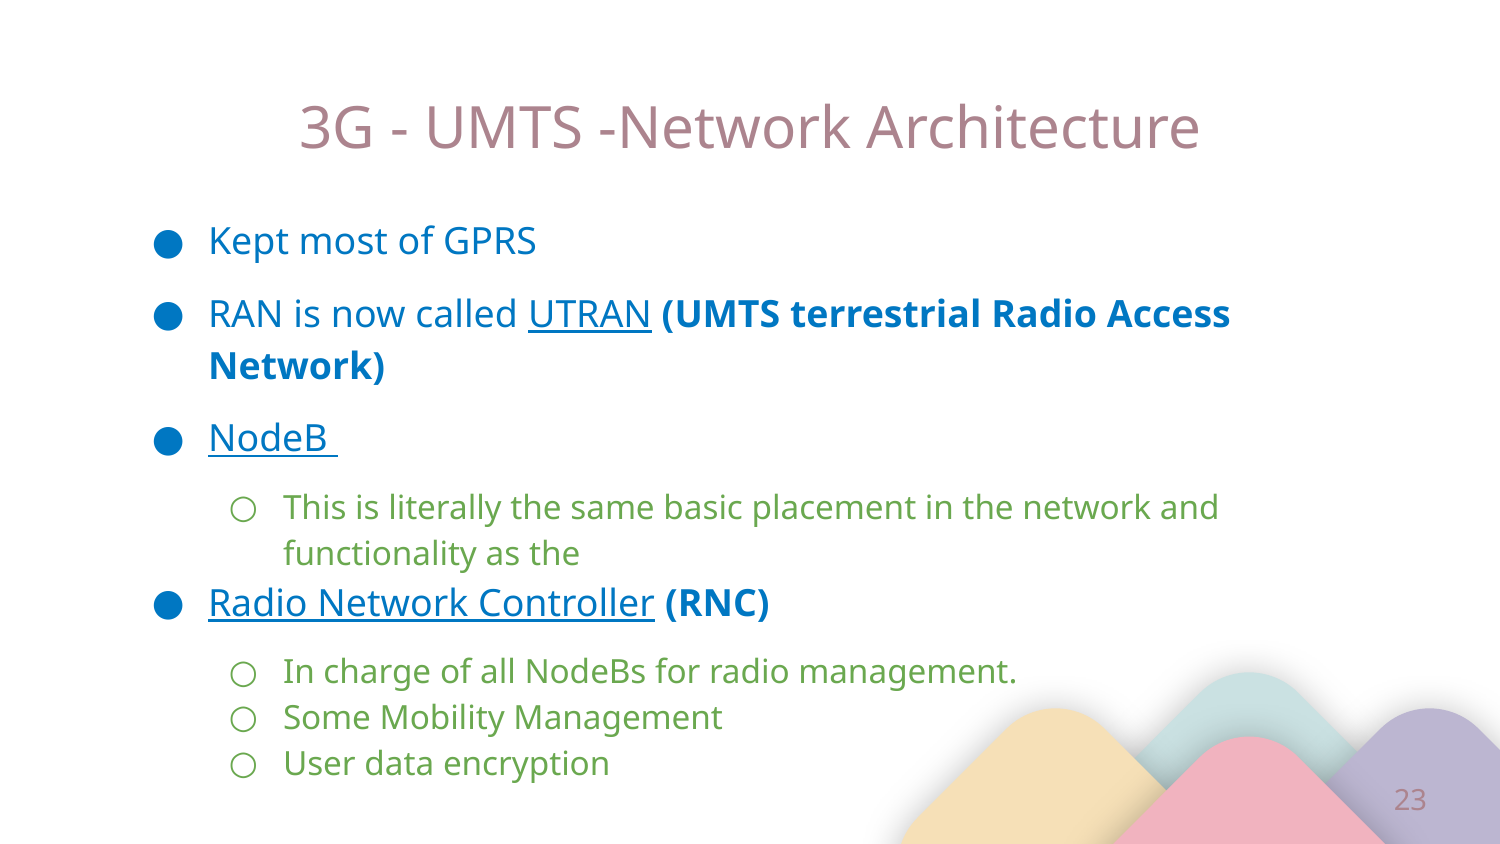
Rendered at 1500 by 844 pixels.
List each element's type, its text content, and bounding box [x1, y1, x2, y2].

slide_number ‹#› [1378, 766, 1469, 832]
list Kept most of GPRS RAN is now called UTRAN (UMTS terrestrial Radio Access Network) NodeB This is literally the same basic placement in the network and functionality as the Radio Network Controller (RNC) In charge of all NodeBs for radio management. Some Mobility Management User data encryption [118, 195, 1324, 756]
title 3G - UMTS -Network Architecture [118, 77, 1382, 172]
